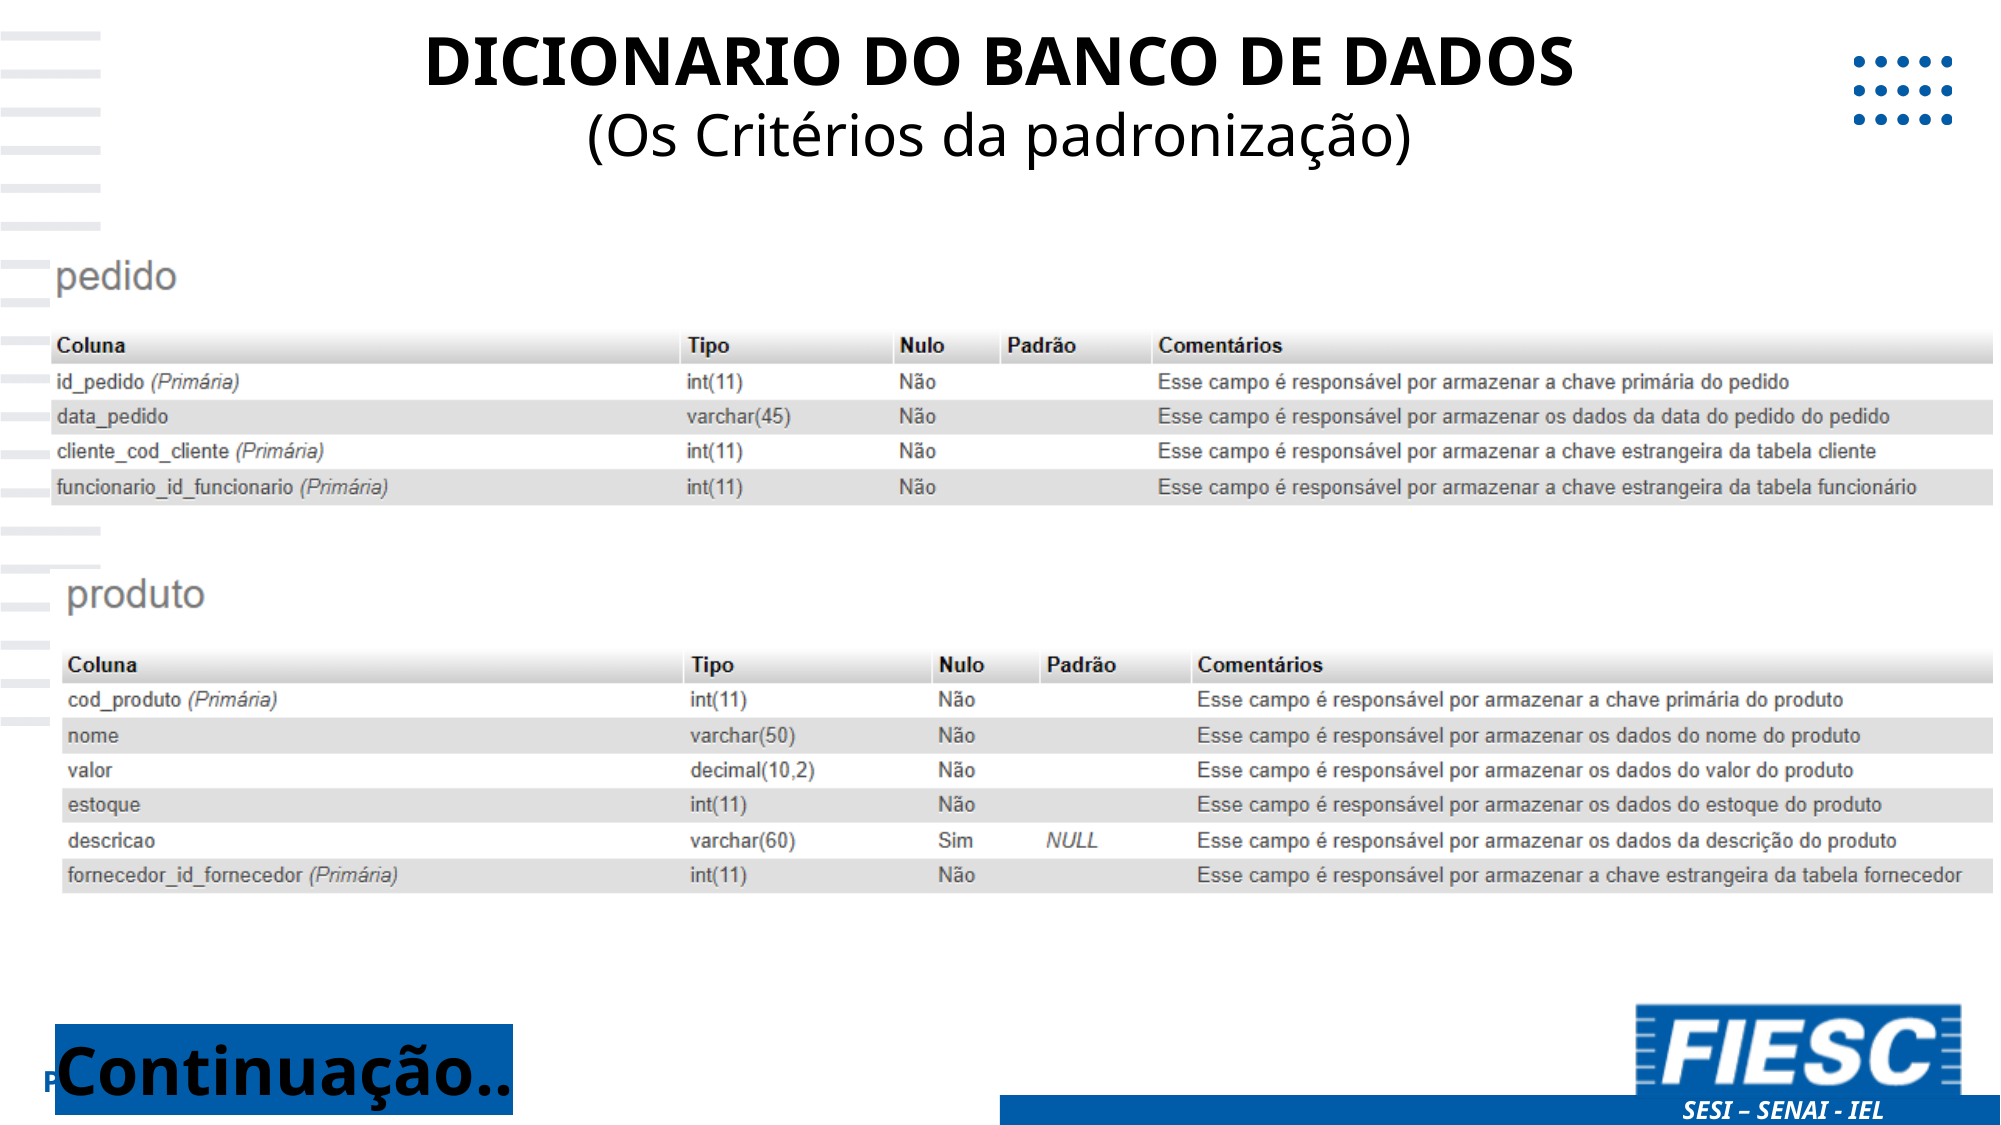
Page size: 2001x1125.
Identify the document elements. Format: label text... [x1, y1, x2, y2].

text_box Continuação.. [0, 1021, 999, 1125]
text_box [999, 957, 2000, 1125]
text_box DICIONARIO DO BANCO DE DADOS (Os Critérios da padronização) [87, 11, 1913, 176]
picture [0, 30, 1993, 906]
picture [1854, 56, 1952, 125]
